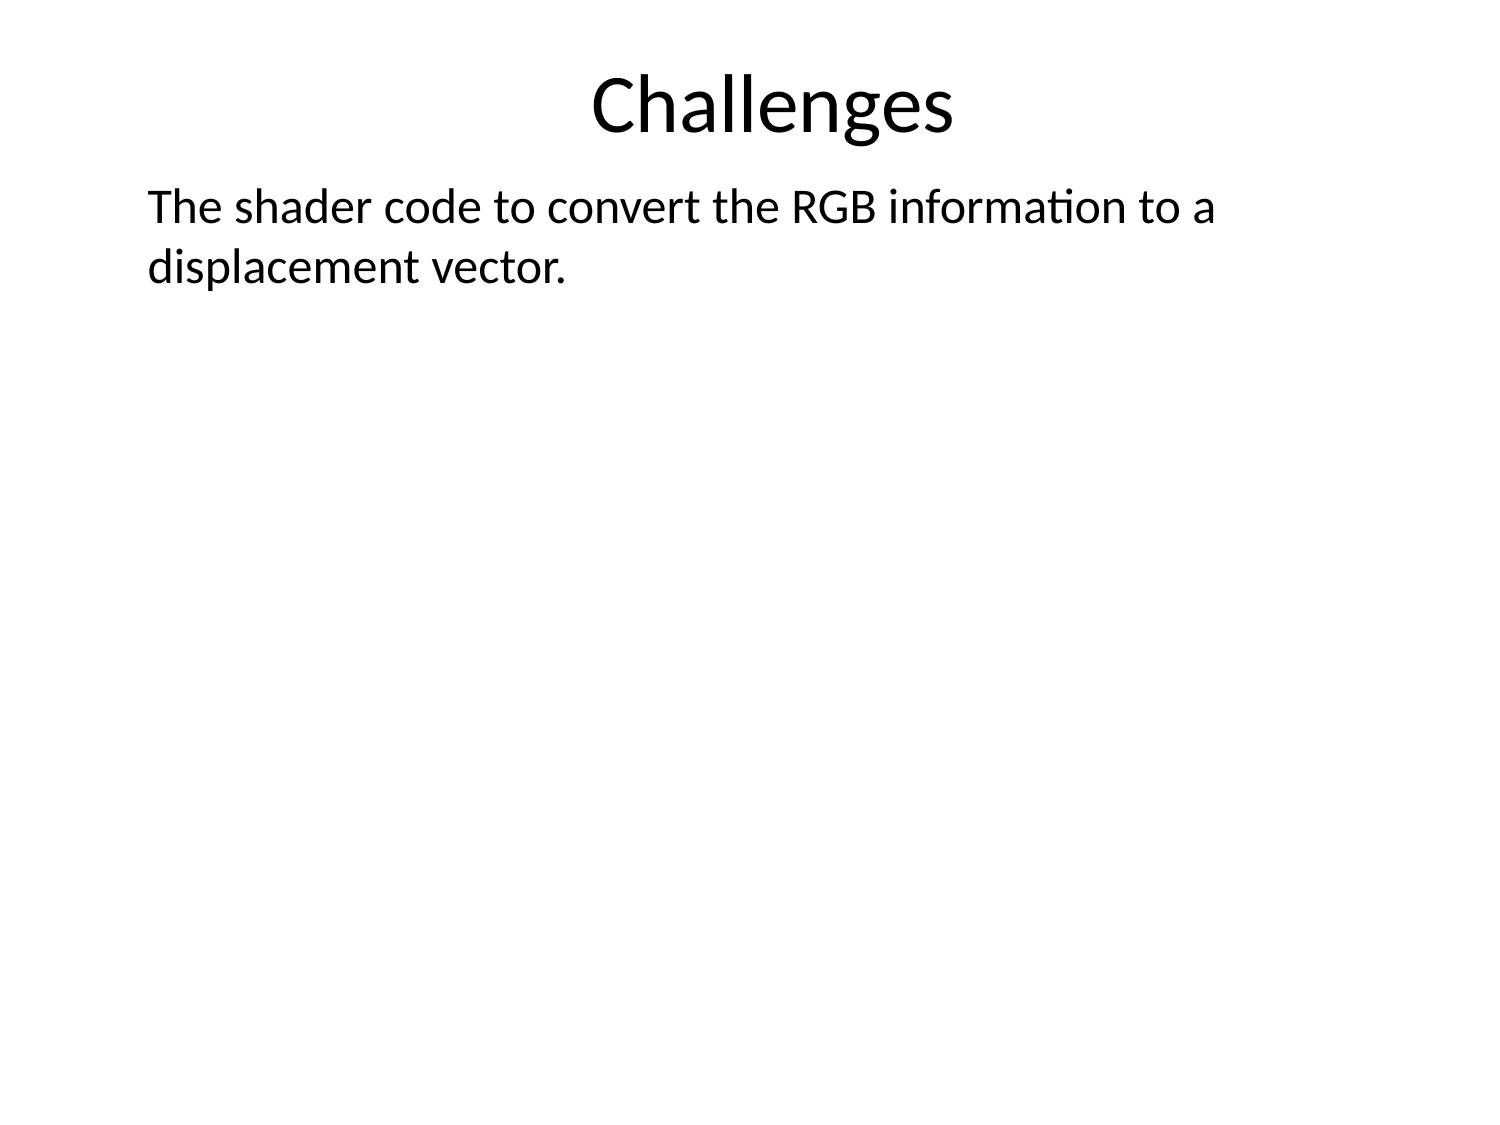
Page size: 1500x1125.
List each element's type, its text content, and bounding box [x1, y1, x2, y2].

text_box Challenges [281, 41, 1266, 157]
text_box The shader code to convert the RGB information to a displacement vector. [132, 165, 1361, 301]
